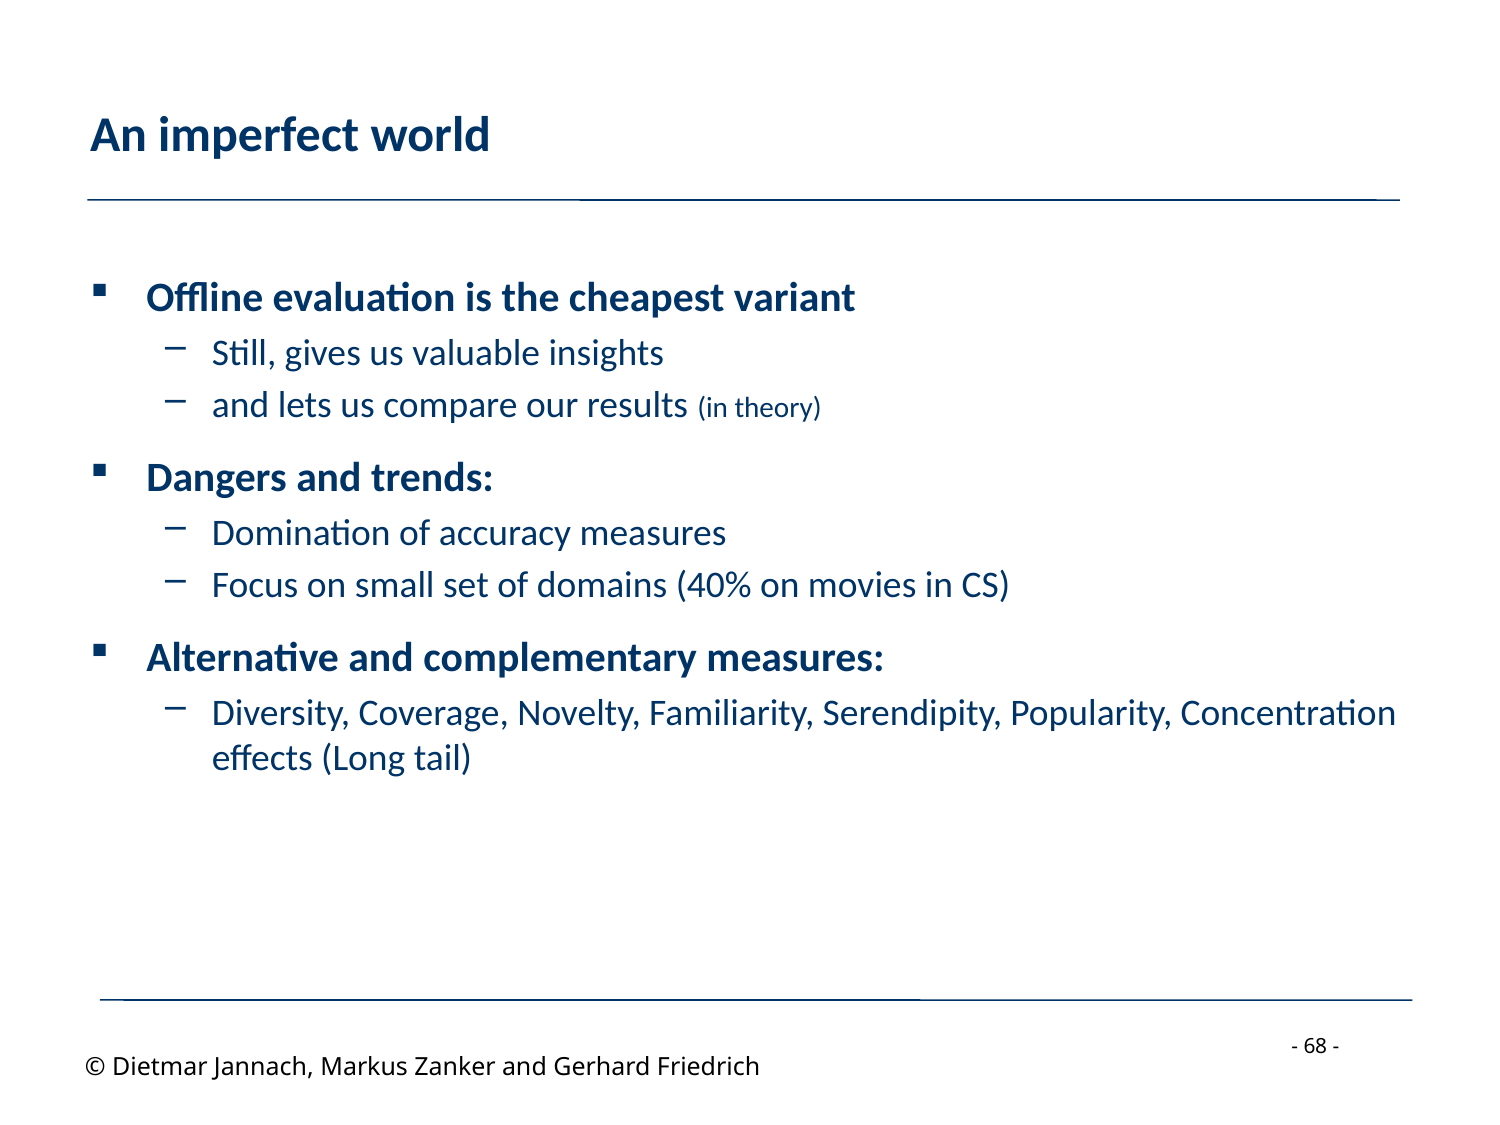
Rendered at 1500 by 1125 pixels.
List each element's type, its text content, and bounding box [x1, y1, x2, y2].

list Offline evaluation is the cheapest variant Still, gives us valuable insights and lets us compare our results (in theory) Dangers and trends: Domination of accuracy measures Focus on small set of domains (40% on movies in CS) Alternative and complementary measures: Diversity, Coverage, Novelty, Familiarity, Serendipity, Popularity, Concentration effects (Long tail) [74, 262, 1426, 1006]
title An imperfect world [74, 37, 1426, 226]
